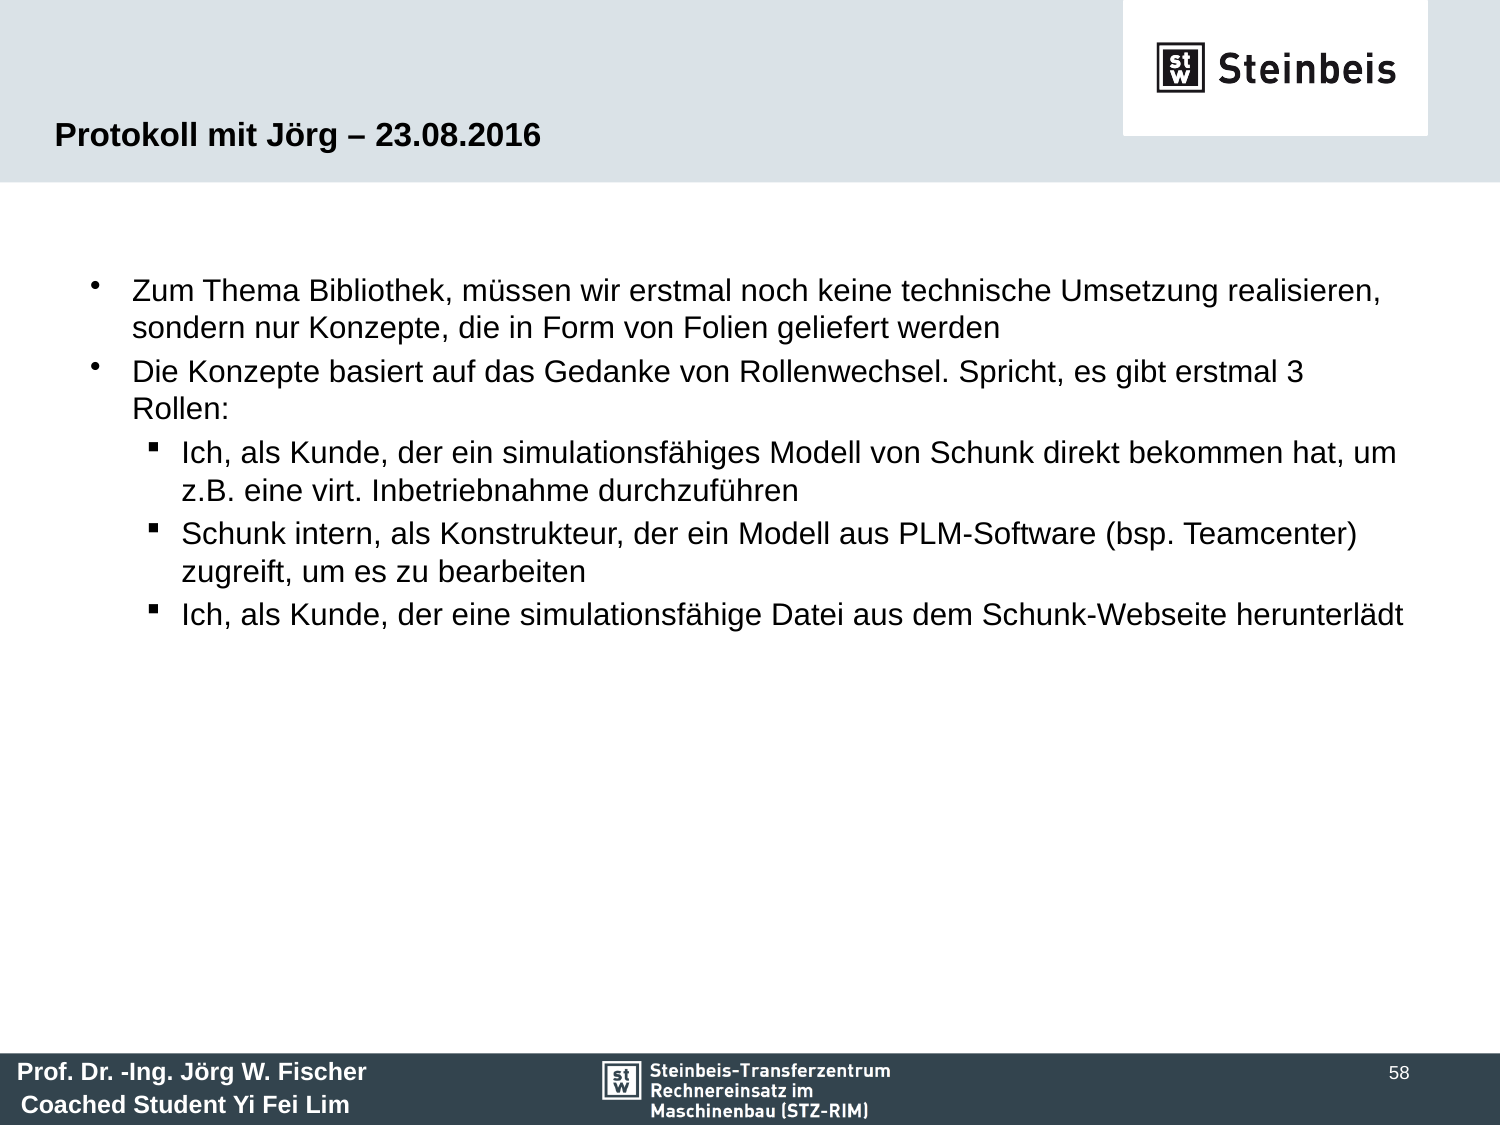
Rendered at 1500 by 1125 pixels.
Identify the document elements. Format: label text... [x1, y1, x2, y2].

slide_number 58 [1074, 1053, 1426, 1125]
title Protokoll mit Jörg – 23.08.2016 [39, 66, 951, 162]
picture [592, 1057, 908, 1121]
picture [1108, 0, 1444, 143]
list Zum Thema Bibliothek, müssen wir erstmal noch keine technische Umsetzung realisieren, sondern nur Konzepte, die in Form von Folien geliefert werden Die Konzepte basiert auf das Gedanke von Rollenwechsel. Spricht, es gibt erstmal 3 Rollen: Ich, als Kunde, der ein simulationsfähiges Modell von Schunk direkt bekommen hat, um z.B. eine virt. Inbetriebnahme durchzuführen Schunk intern, als Konstrukteur, der ein Modell aus PLM-Software (bsp. Teamcenter) zugreift, um es zu bearbeiten Ich, als Kunde, der eine simulationsfähige Datei aus dem Schunk-Webseite herunterlädt [74, 262, 1426, 1006]
